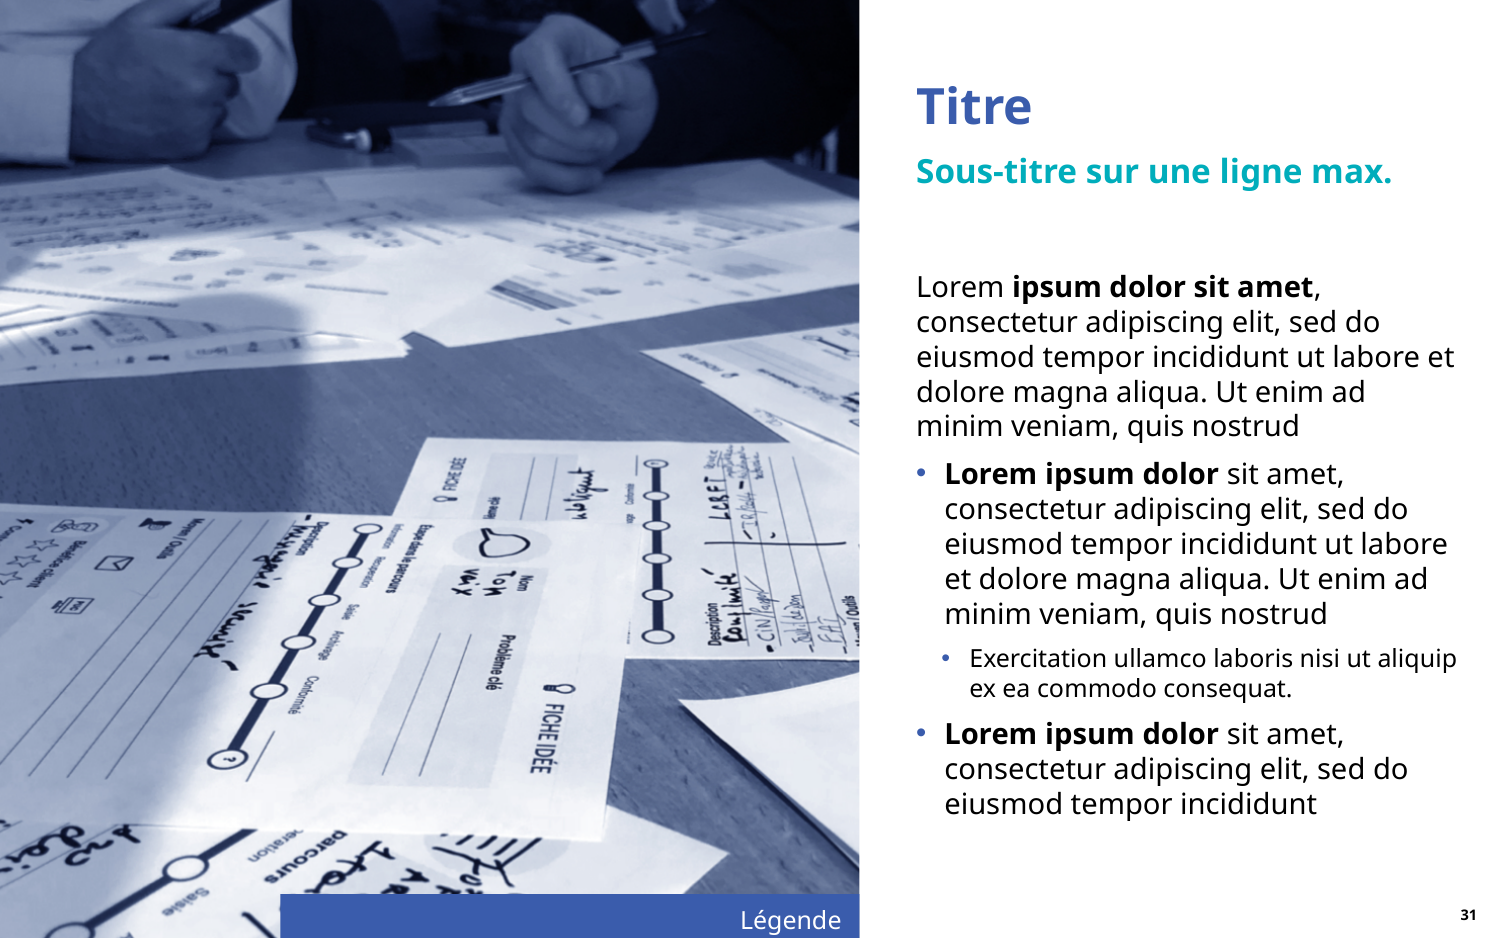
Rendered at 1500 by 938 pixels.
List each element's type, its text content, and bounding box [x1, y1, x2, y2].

list Sous-titre sur une ligne max. [916, 149, 1461, 233]
picture [0, 0, 860, 938]
list Lorem ipsum dolor sit amet, consectetur adipiscing elit, sed do eiusmod tempor incididunt ut labore et dolore magna aliqua. Ut enim ad minim veniam, quis nostrud Lorem ipsum dolor sit amet, consectetur adipiscing elit, sed do eiusmod tempor incididunt ut labore et dolore magna aliqua. Ut enim ad minim veniam, quis nostrud Exercitation ullamco laboris nisi ut aliquip ex ea commodo consequat. Lorem ipsum dolor sit amet, consectetur adipiscing elit, sed do eiusmod tempor incididunt [916, 267, 1461, 788]
slide_number 31 [1460, 894, 1500, 937]
title Titre [916, 76, 1461, 127]
